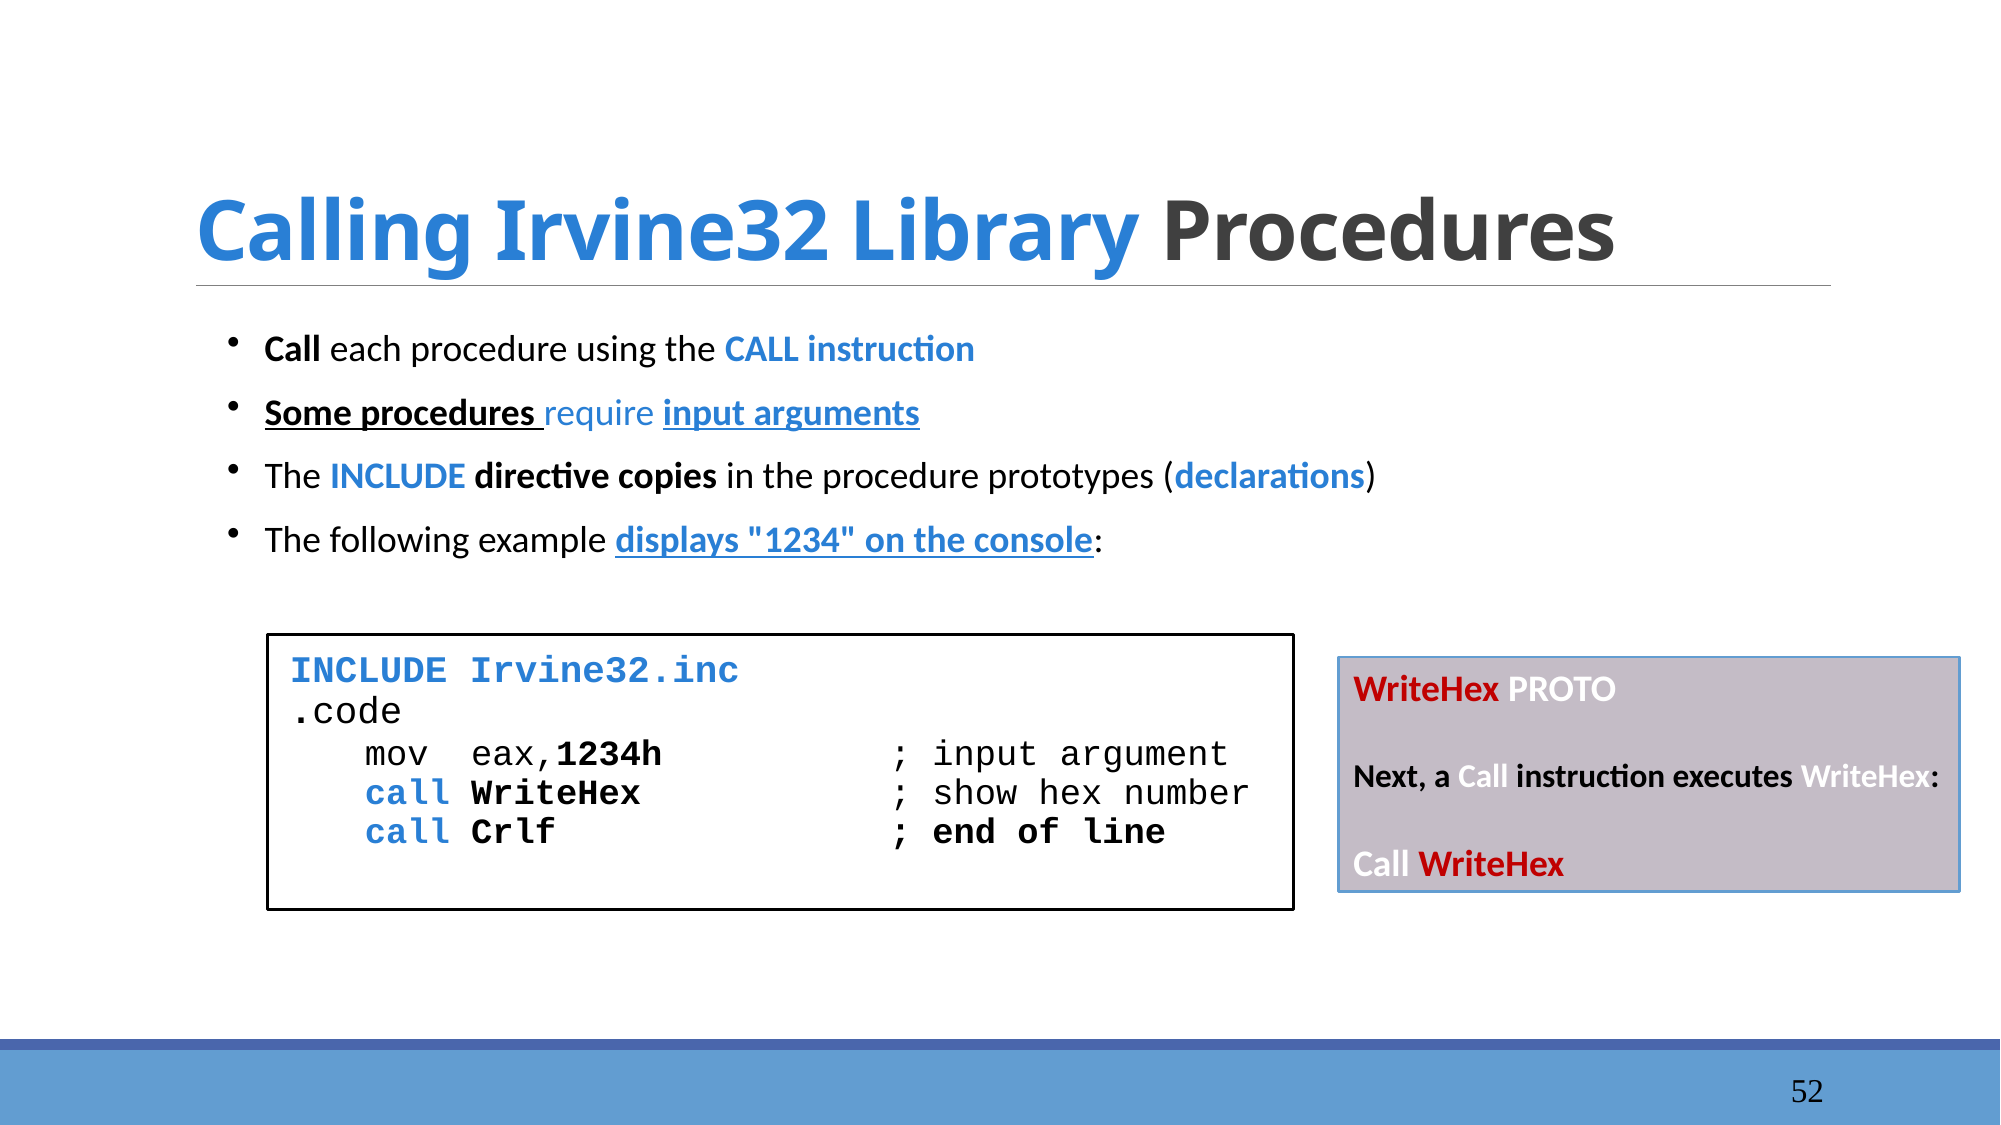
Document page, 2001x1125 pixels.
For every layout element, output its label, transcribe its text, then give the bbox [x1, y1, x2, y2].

text_box Call each procedure using the CALL instruction Some procedures require input arguments The INCLUDE directive copies in the procedure prototypes (declarations) The following example displays "1234" on the console: [212, 301, 1475, 583]
title Calling Irvine32 Library Procedures [180, 47, 1830, 285]
text_box INCLUDE Irvine32.inc .code mov eax,1234h ; input argument call WriteHex ; show hex number call Crlf ; end of line [266, 633, 1295, 911]
text_box WriteHex PROTO Next, a Call instruction executes WriteHex: Call WriteHex [1337, 656, 1961, 893]
slide_number 53 [1624, 1059, 1840, 1120]
